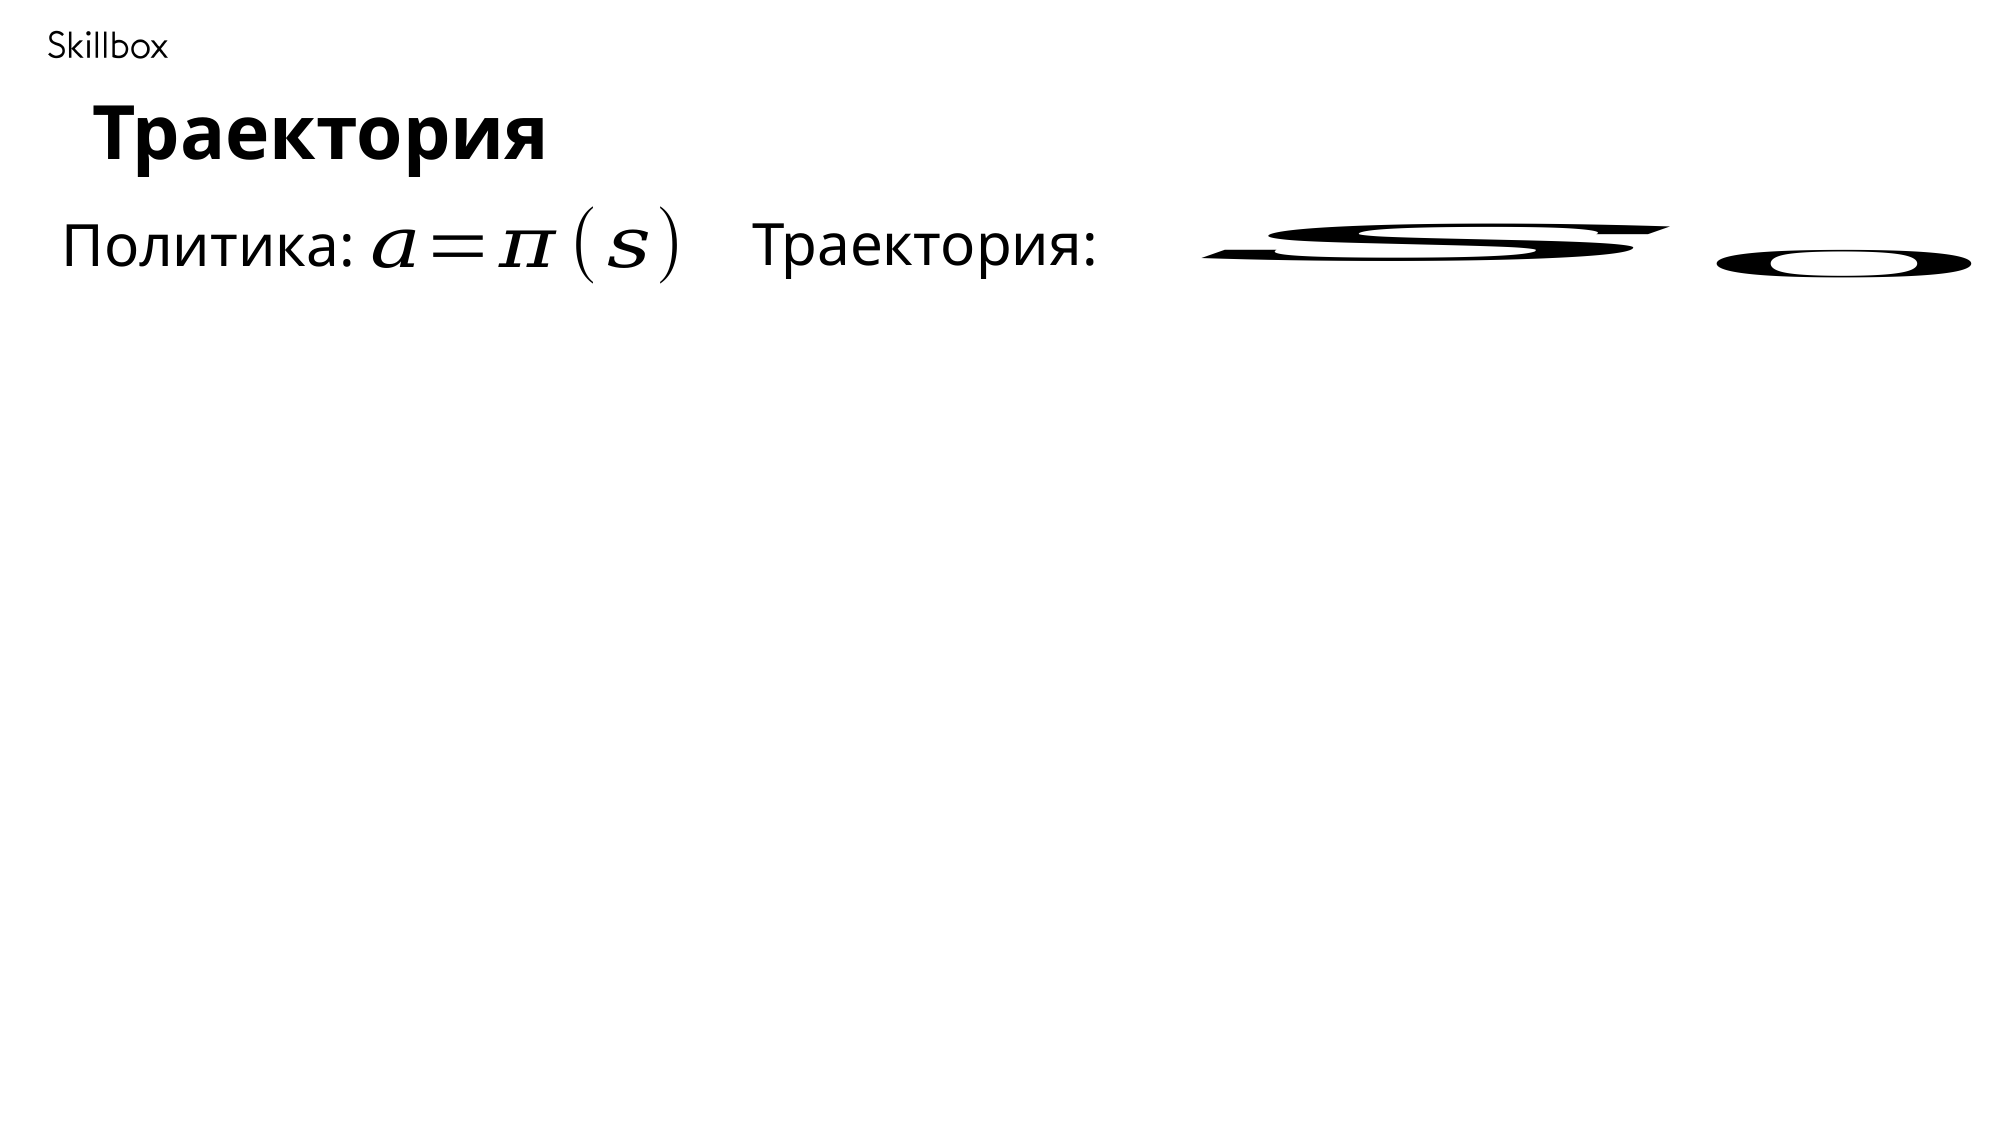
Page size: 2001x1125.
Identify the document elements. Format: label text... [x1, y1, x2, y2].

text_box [696, 199, 2000, 287]
picture [48, 30, 168, 59]
text_box Траектория [77, 81, 1982, 190]
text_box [0, 200, 686, 288]
